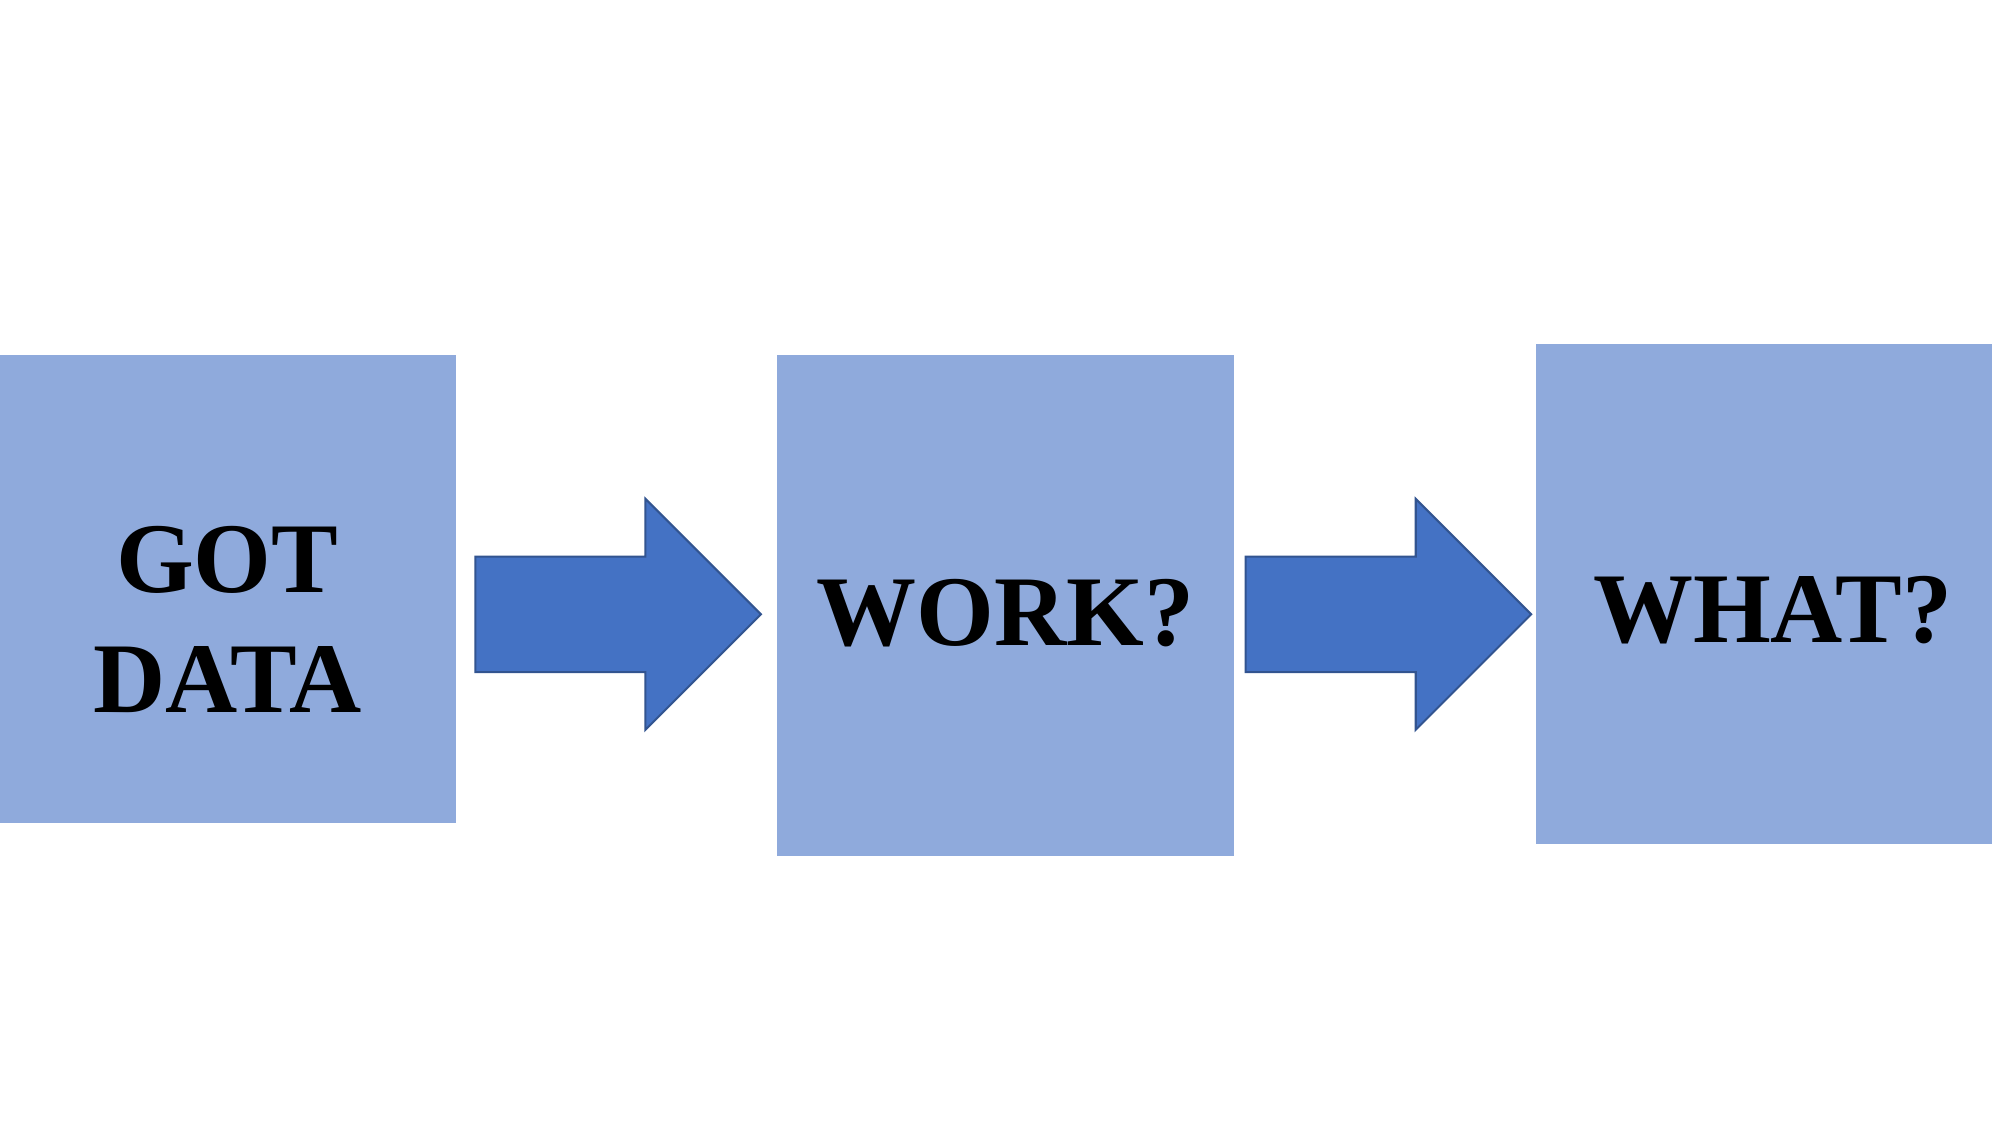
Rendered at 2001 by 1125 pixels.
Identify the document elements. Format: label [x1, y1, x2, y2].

text_box [474, 496, 763, 733]
text_box [0, 356, 455, 823]
text_box [778, 356, 1233, 855]
text_box [1537, 344, 2000, 844]
text_box [1244, 496, 1533, 733]
